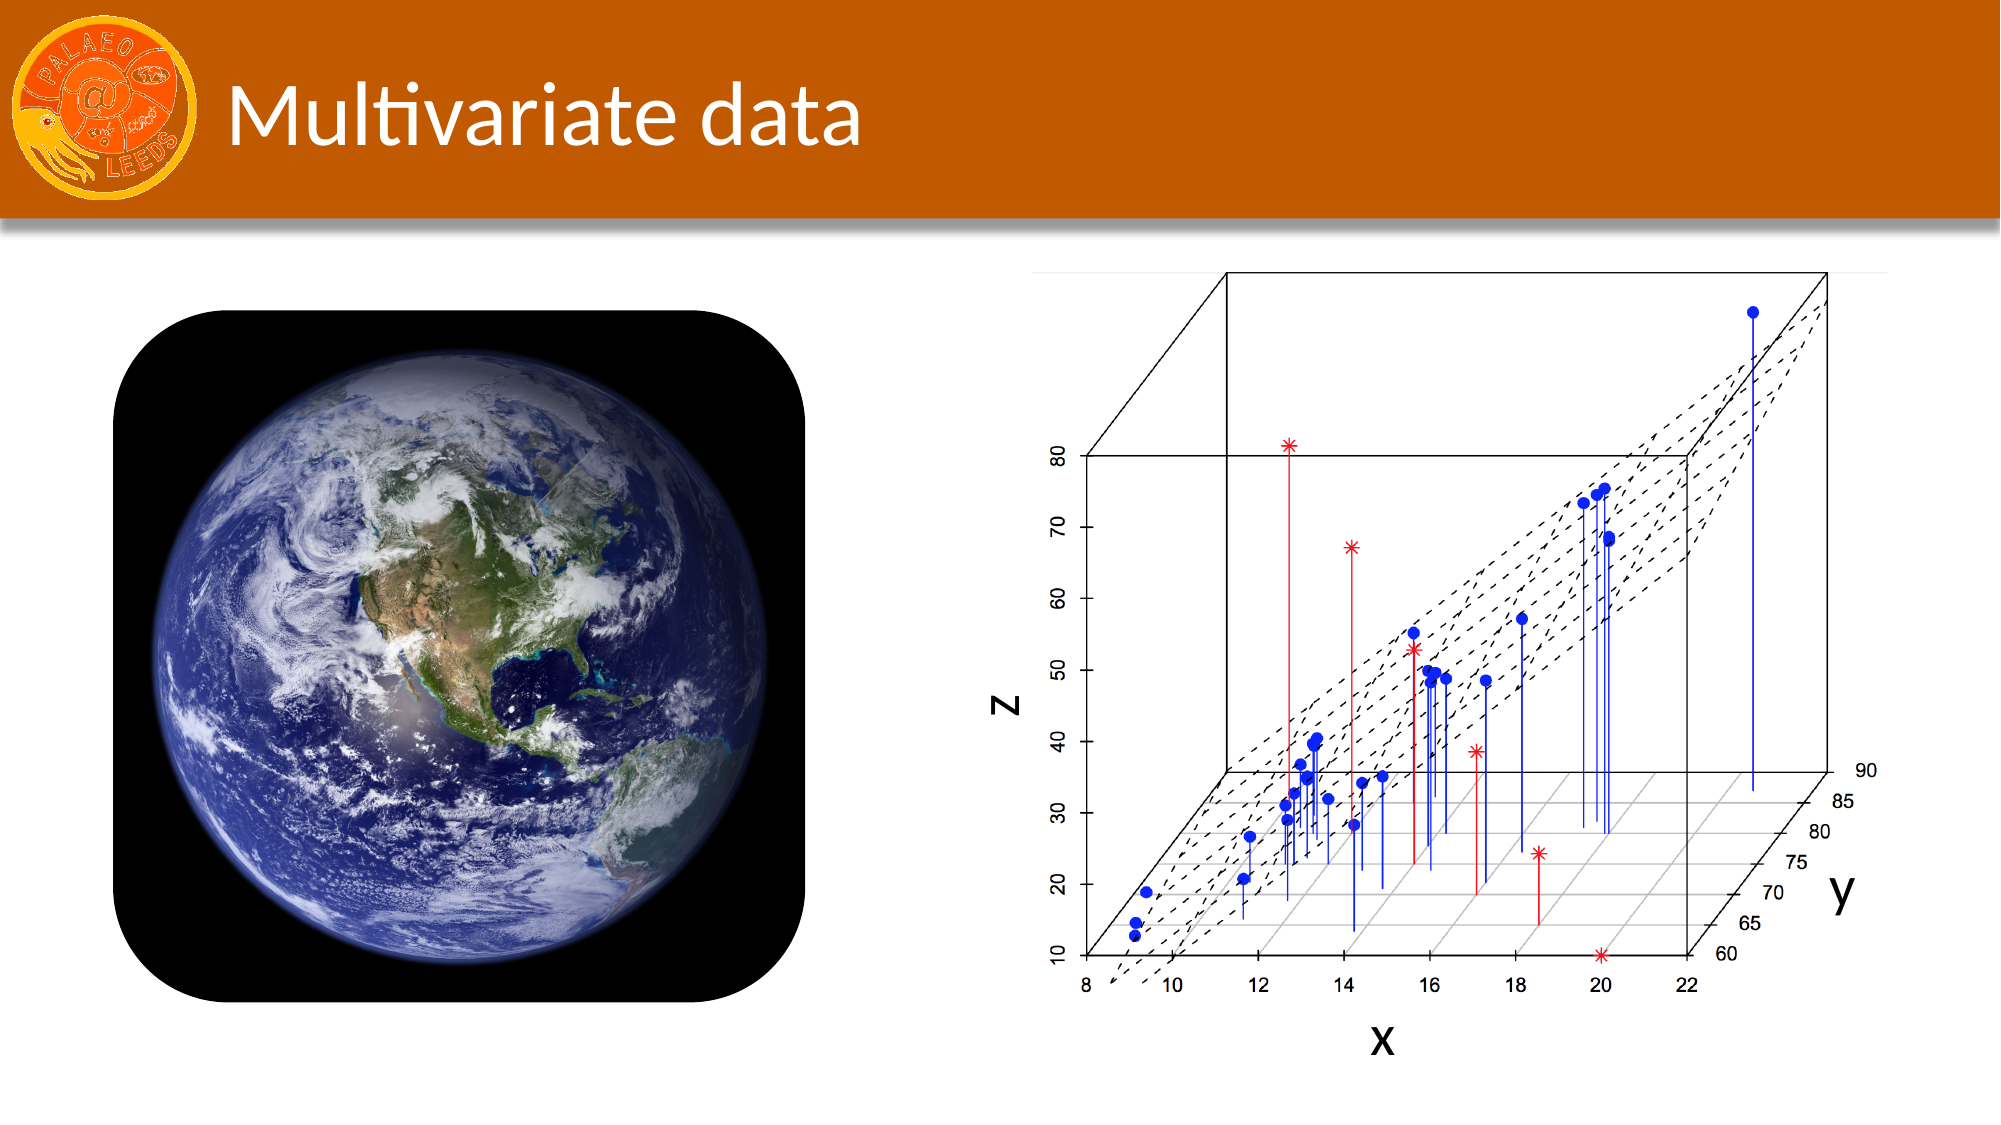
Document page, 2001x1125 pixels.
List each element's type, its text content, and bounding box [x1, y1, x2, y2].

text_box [953, 272, 1887, 1076]
picture [11, 15, 197, 200]
text_box [0, 0, 2000, 219]
picture [113, 310, 806, 1003]
text_box Multivariate data [210, 17, 2000, 201]
